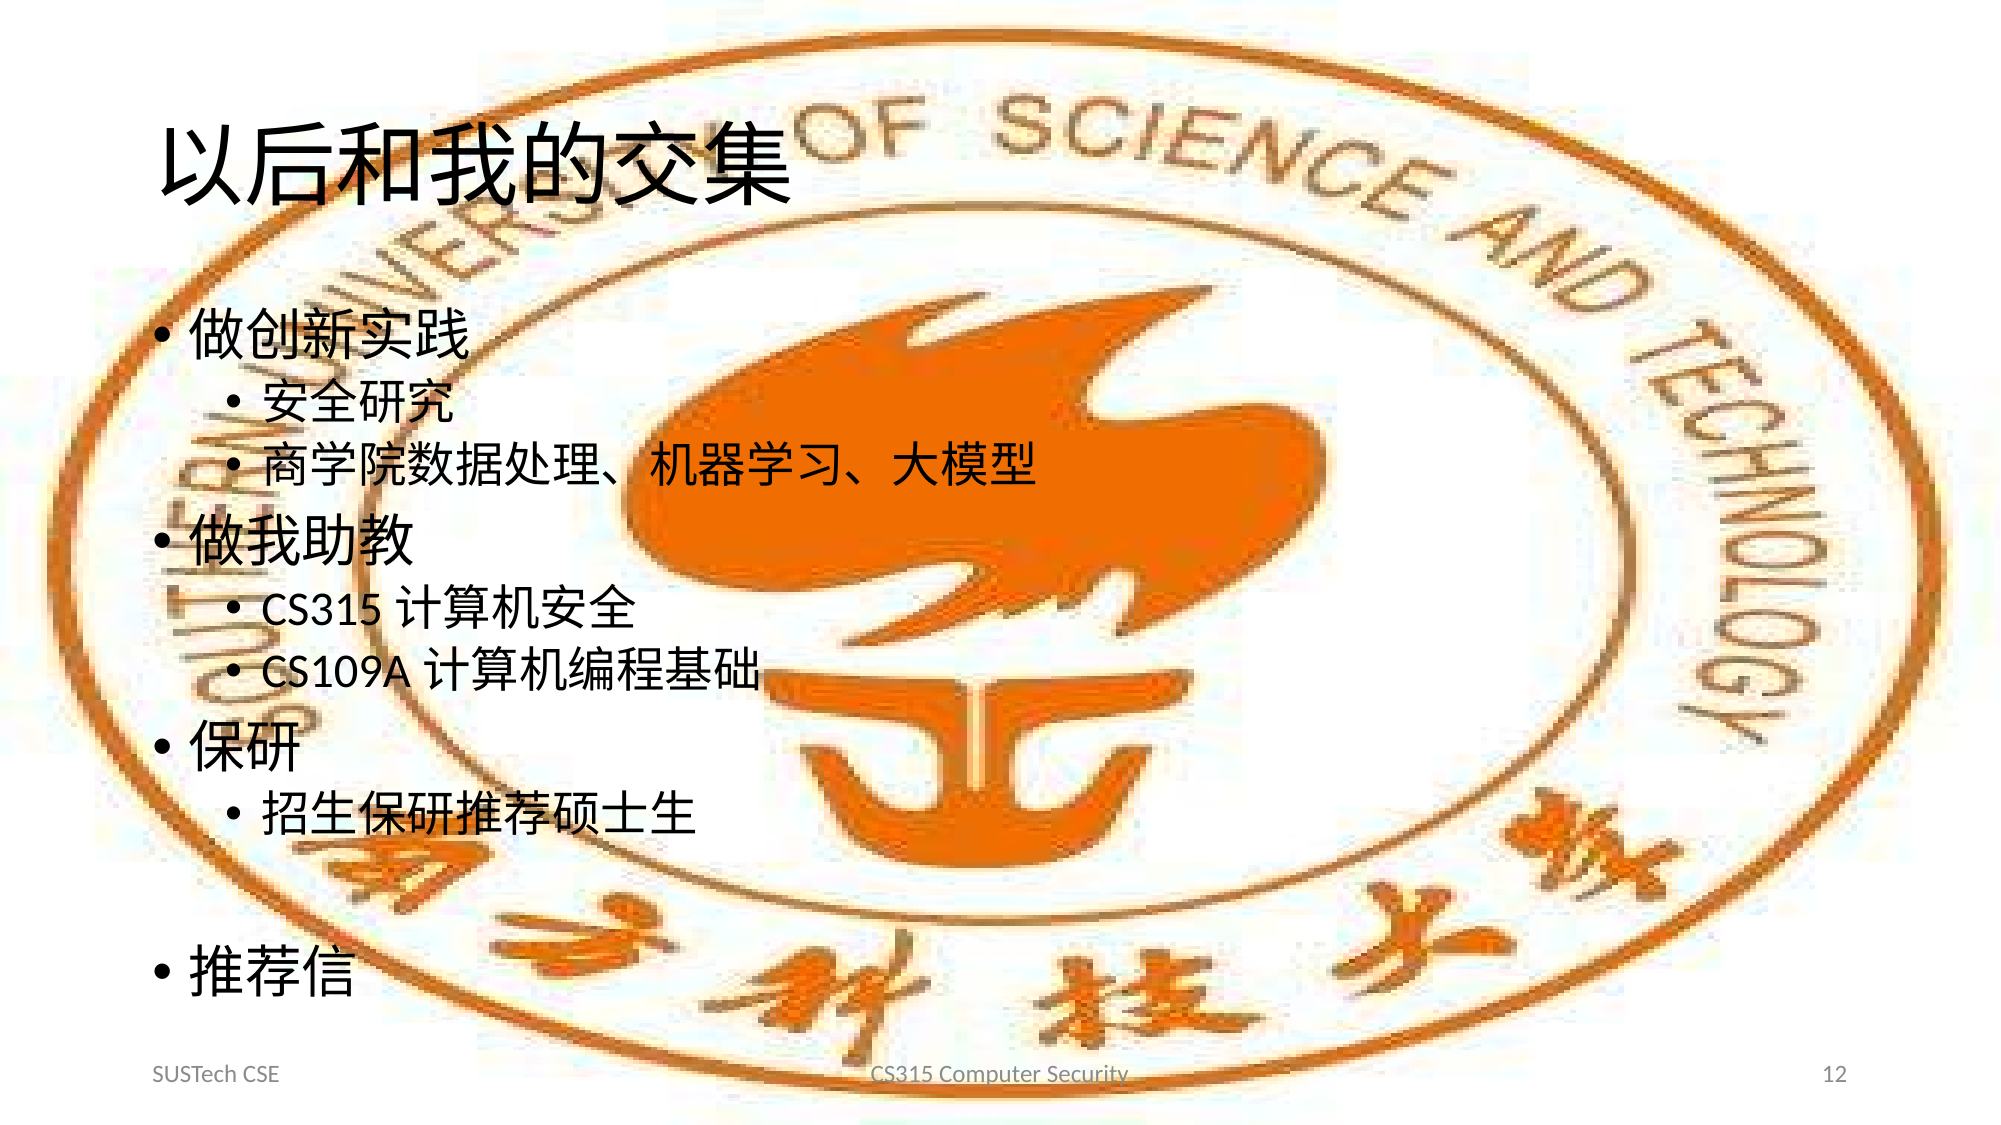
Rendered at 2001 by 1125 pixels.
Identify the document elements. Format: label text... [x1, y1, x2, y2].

footer CS315 Computer Security [662, 1042, 1338, 1103]
title 以后和我的交集 [137, 59, 1863, 278]
picture [0, 0, 2001, 1125]
slide_number SUSTech CSE [137, 1042, 588, 1103]
slide_number 12 [1412, 1042, 1863, 1103]
list 做创新实践 安全研究 商学院数据处理、机器学习、大模型 做我助教 CS315计算机安全 CS109A计算机编程基础 保研 招生保研推荐硕士生 推荐信 [137, 299, 1863, 1014]
